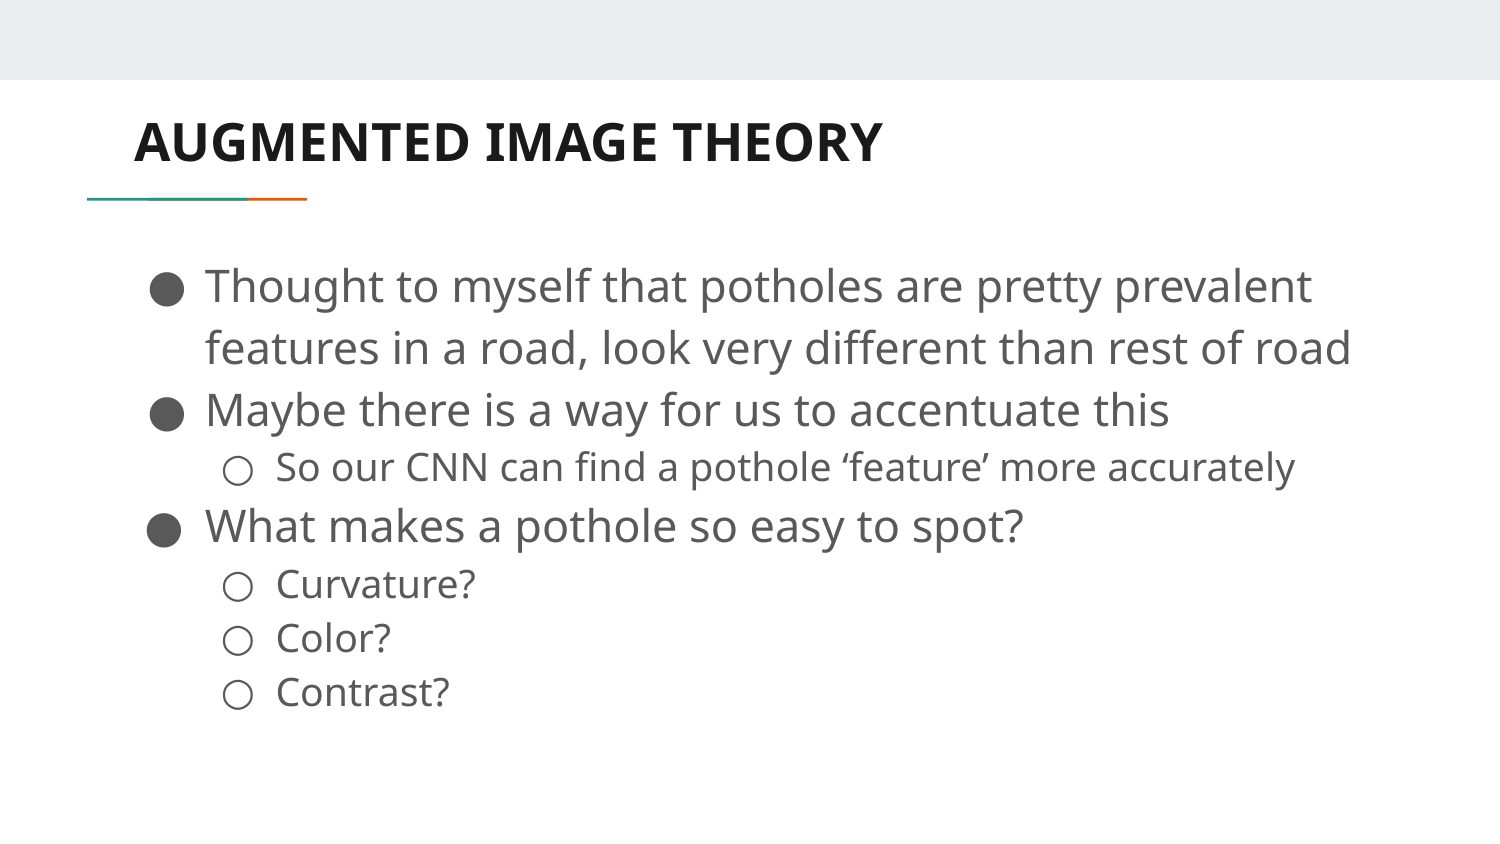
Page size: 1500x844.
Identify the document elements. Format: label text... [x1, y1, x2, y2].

title AUGMENTED IMAGE THEORY [119, 93, 1381, 182]
list Thought to myself that potholes are pretty prevalent features in a road, look very different than rest of road Maybe there is a way for us to accentuate this So our CNN can find a pothole ‘feature’ more accurately What makes a pothole so easy to spot? Curvature? Color? Contrast? [119, 234, 1397, 771]
